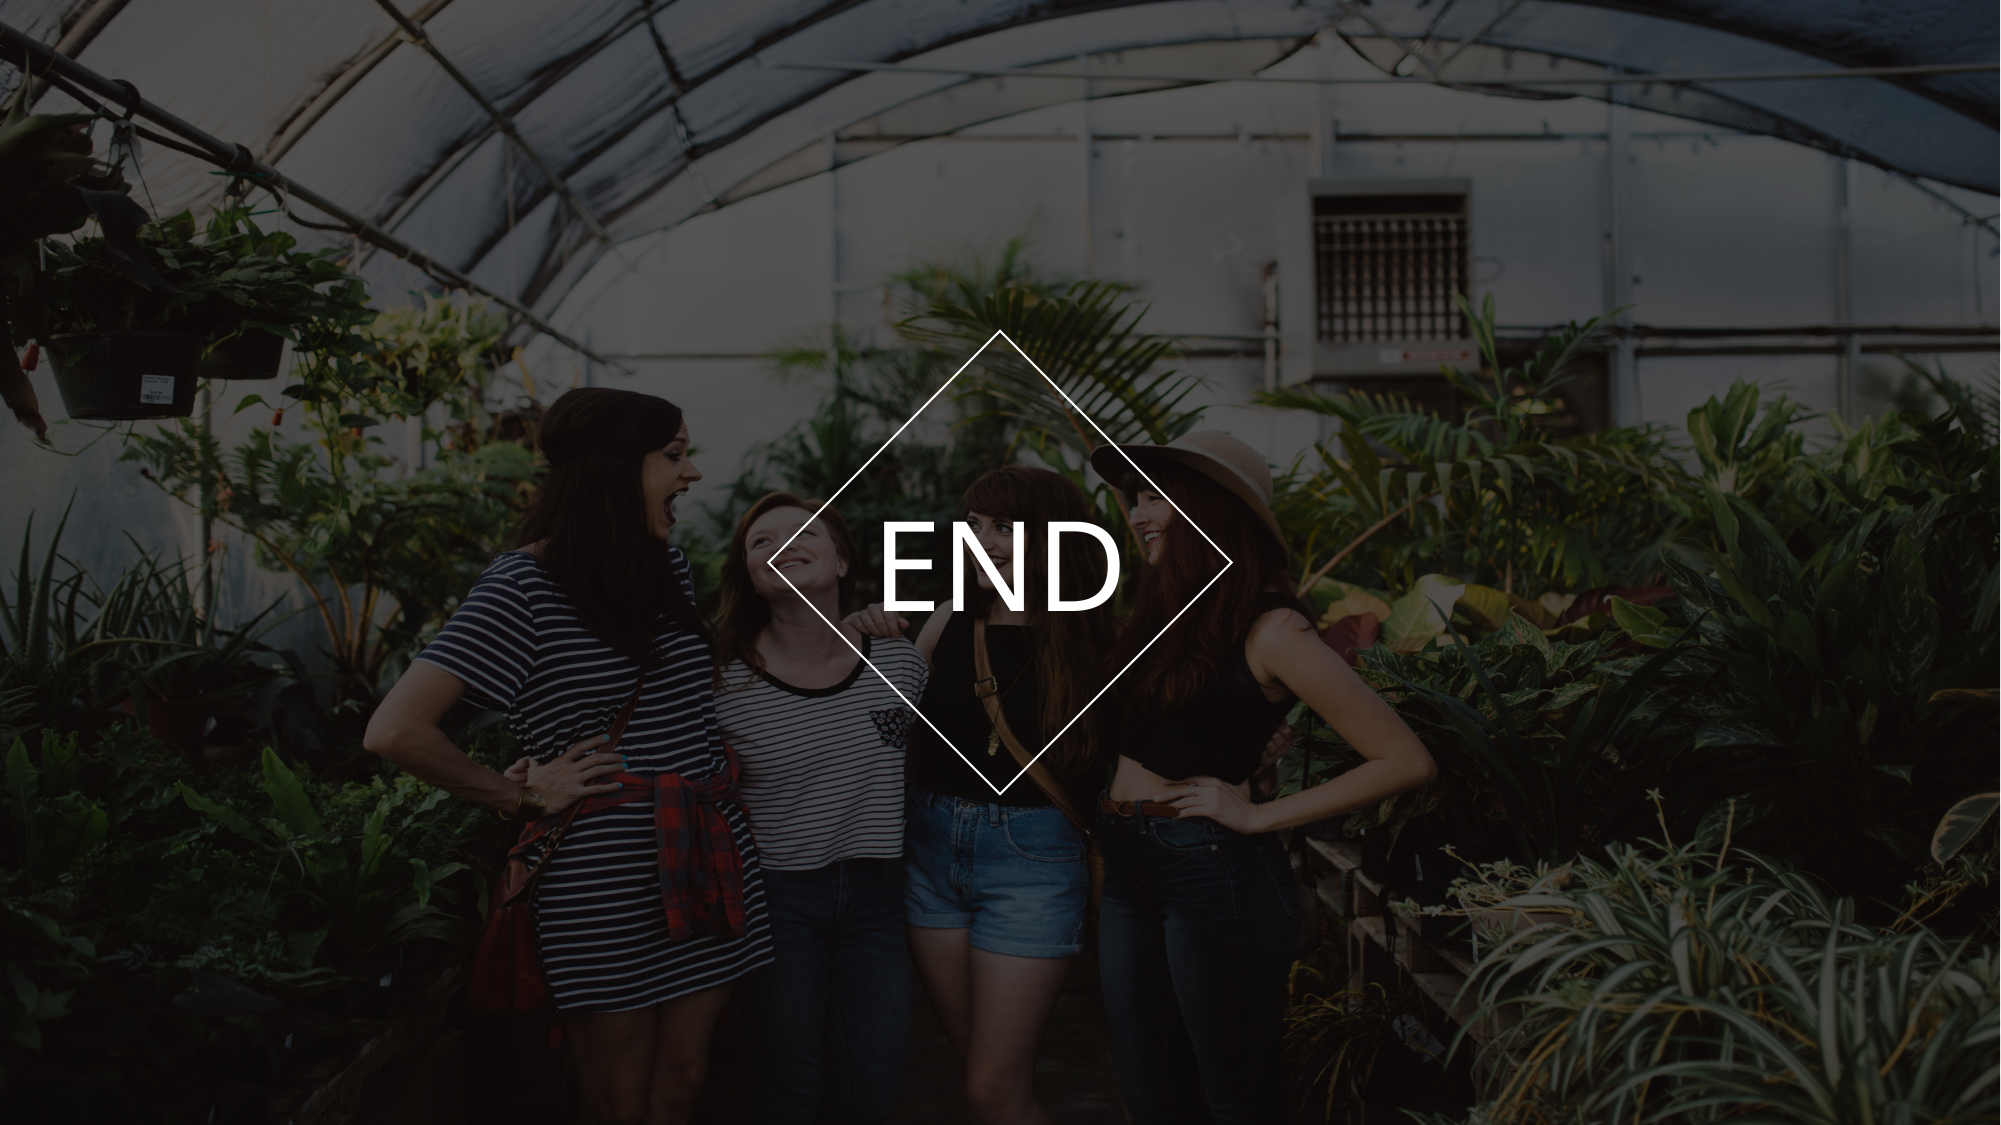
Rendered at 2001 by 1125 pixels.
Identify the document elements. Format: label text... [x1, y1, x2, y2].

text_box [0, 0, 2000, 1125]
text_box [766, 329, 1234, 796]
text_box END [1151, 479, 1191, 519]
text_box END [809, 606, 847, 644]
text_box END [809, 479, 849, 519]
text_box END [1153, 606, 1191, 644]
